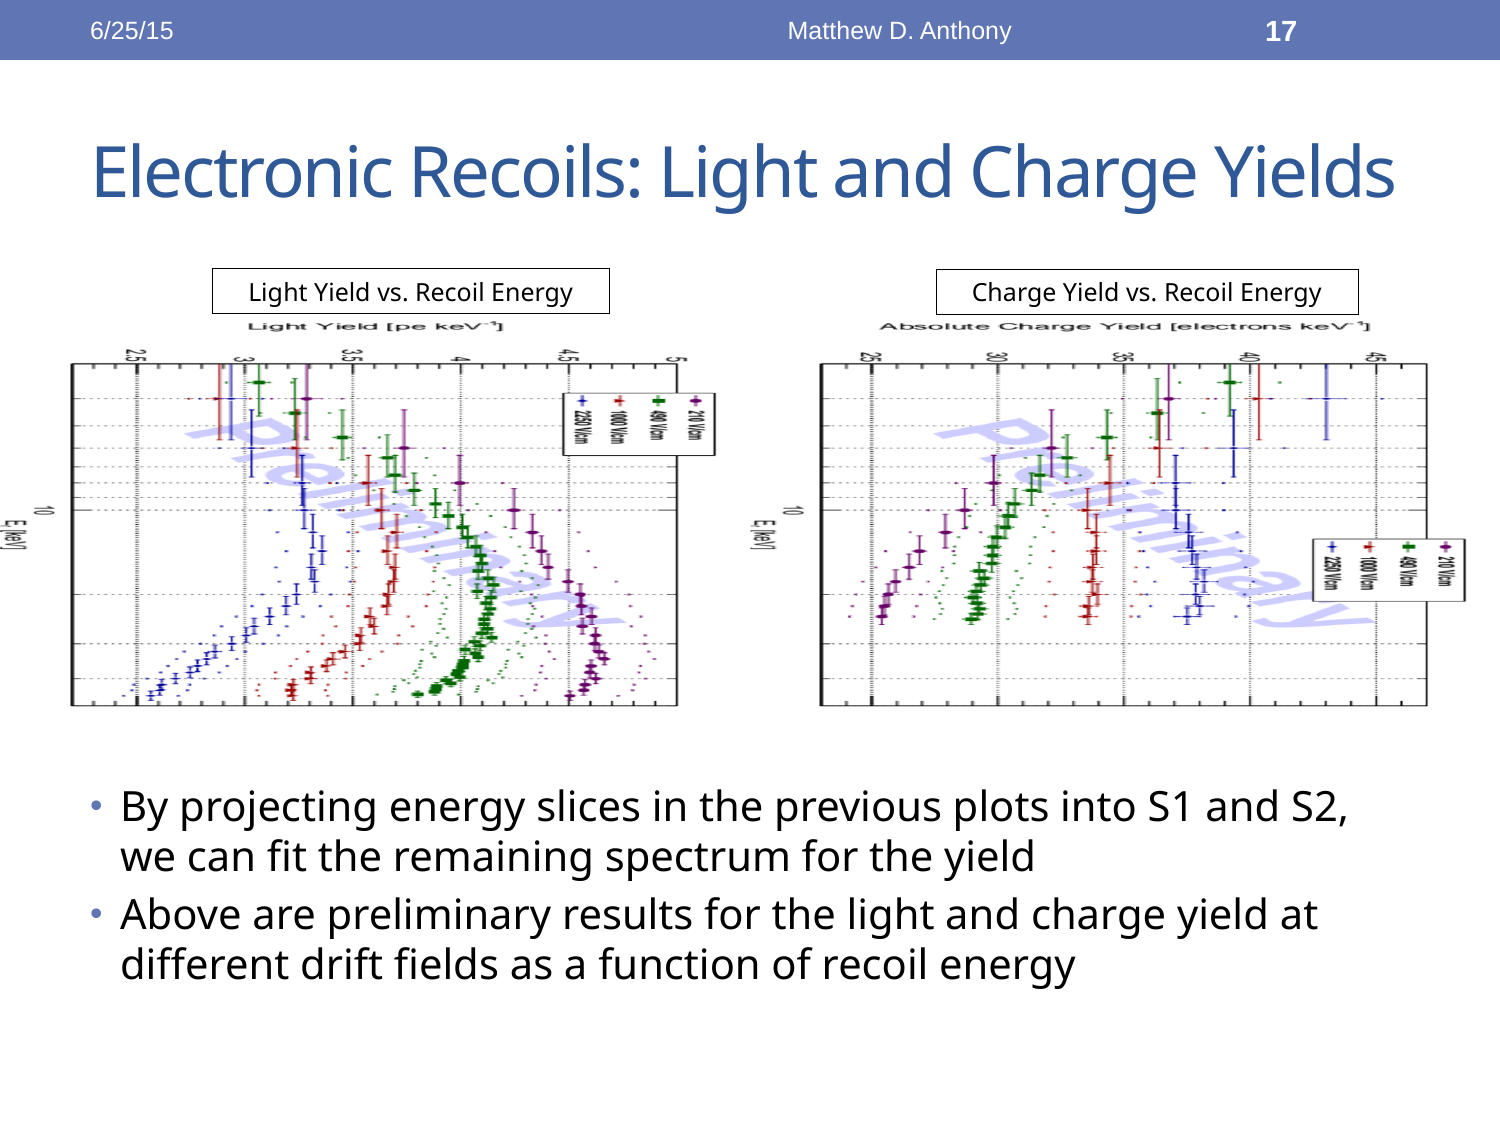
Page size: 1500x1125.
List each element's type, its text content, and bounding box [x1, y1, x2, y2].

title Electronic Recoils: Light and Charge Yields [75, 87, 1425, 250]
list By projecting energy slices in the previous plots into S1 and S2, we can fit the remaining spectrum for the yield Above are preliminary results for the light and charge yield at different drift fields as a function of recoil energy [75, 772, 1425, 1063]
text_box Light Yield vs. Recoil Energy [592, 268, 610, 314]
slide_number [75, 3, 550, 57]
picture [167, 141, 584, 893]
footer Matthew D. Anthony [562, 3, 1238, 57]
text_box Charge Yield vs. Recoil Energy [1341, 269, 1359, 315]
slide_number 17 [1250, 3, 1425, 57]
picture [916, 141, 1333, 893]
